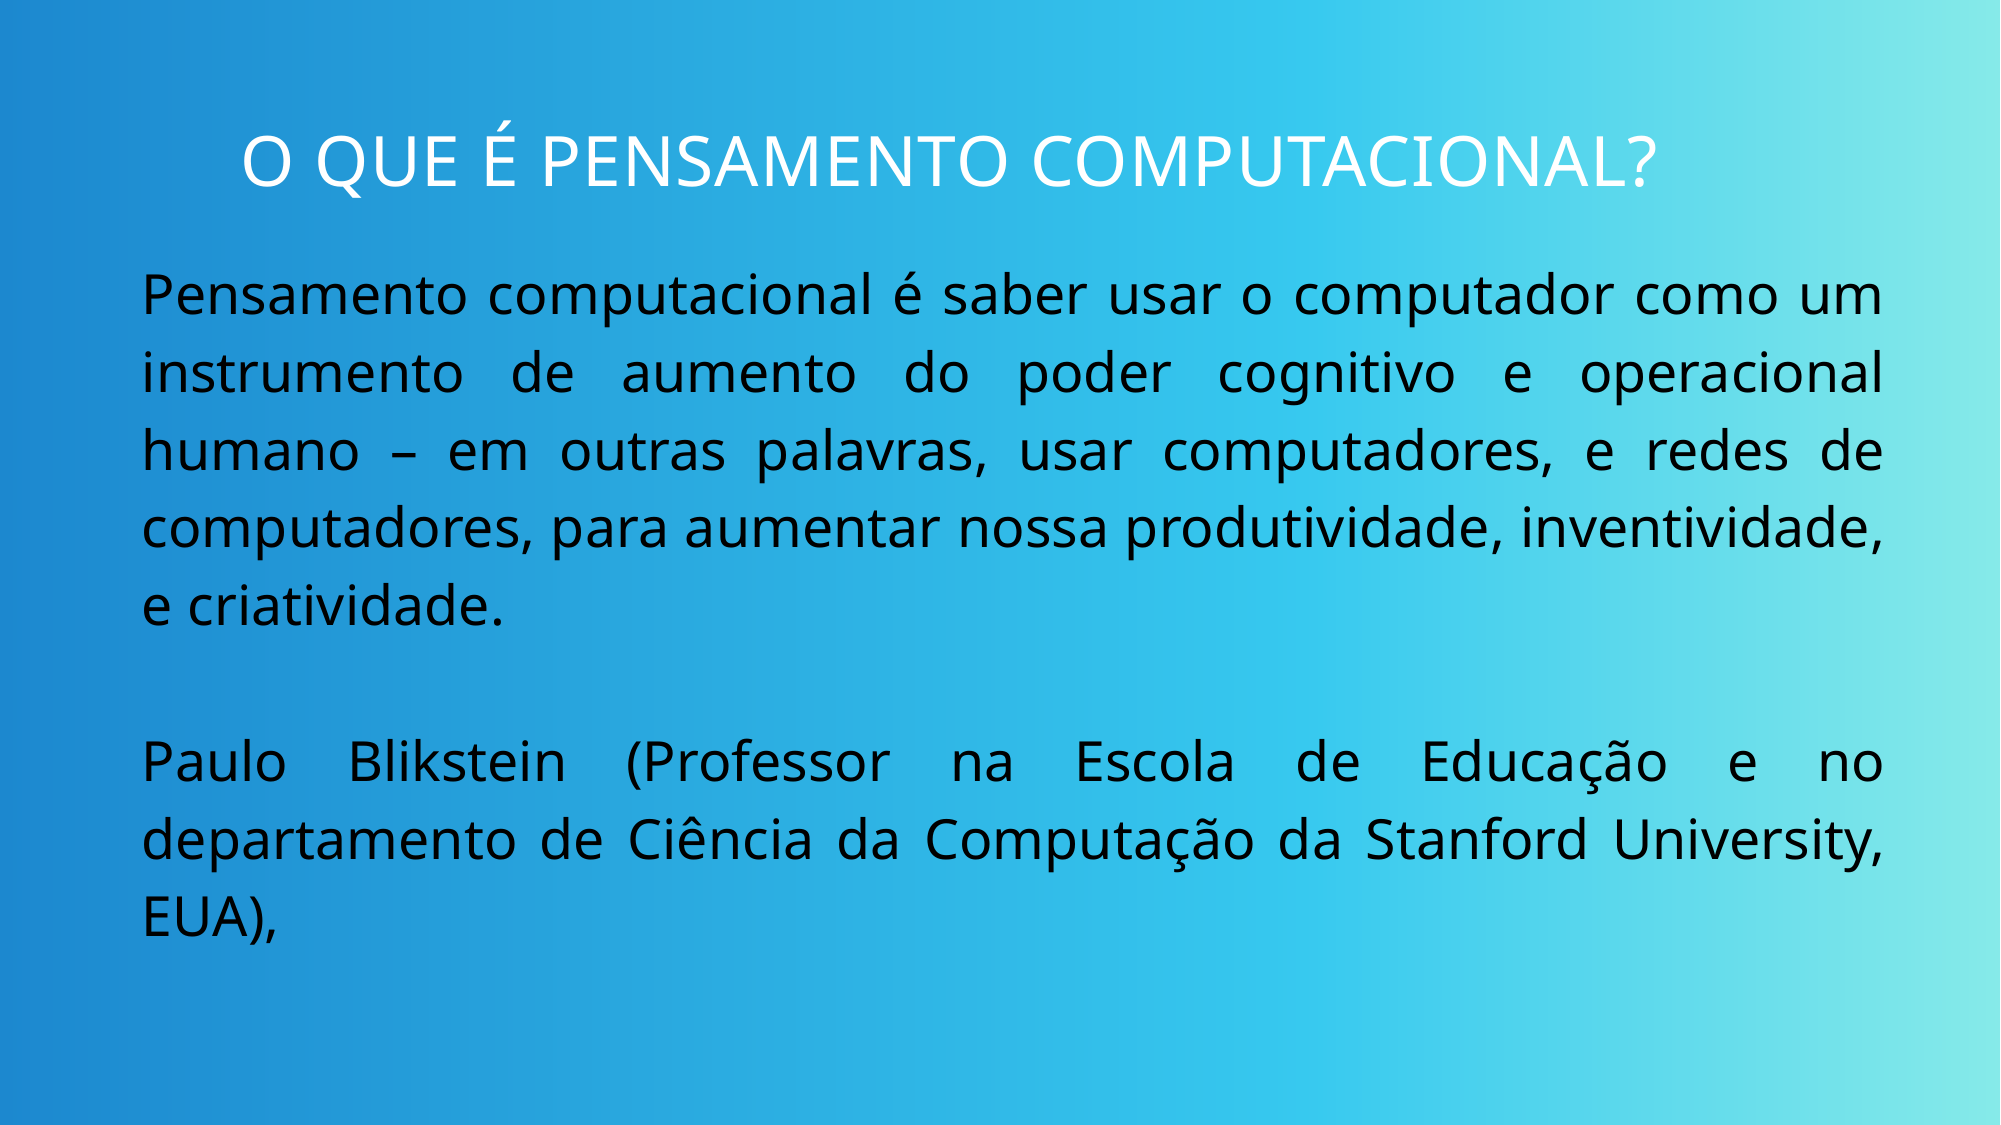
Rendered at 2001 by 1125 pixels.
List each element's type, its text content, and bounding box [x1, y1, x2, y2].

text_box O QUE É PENSAMENTO COMPUTACIONAL? [240, 95, 1723, 200]
text_box [0, 0, 2000, 1125]
text_box Pensamento computacional é saber usar o computador como um instrumento de aumento do poder cognitivo e operacional humano – em outras palavras, usar computadores, e redes de computadores, para aumentar nossa produtividade, inventividade, e criatividade. Paulo Blikstein (Professor na Escola de Educação e no departamento de Ciência da Computação da Stanford University, EUA), [141, 247, 1888, 948]
